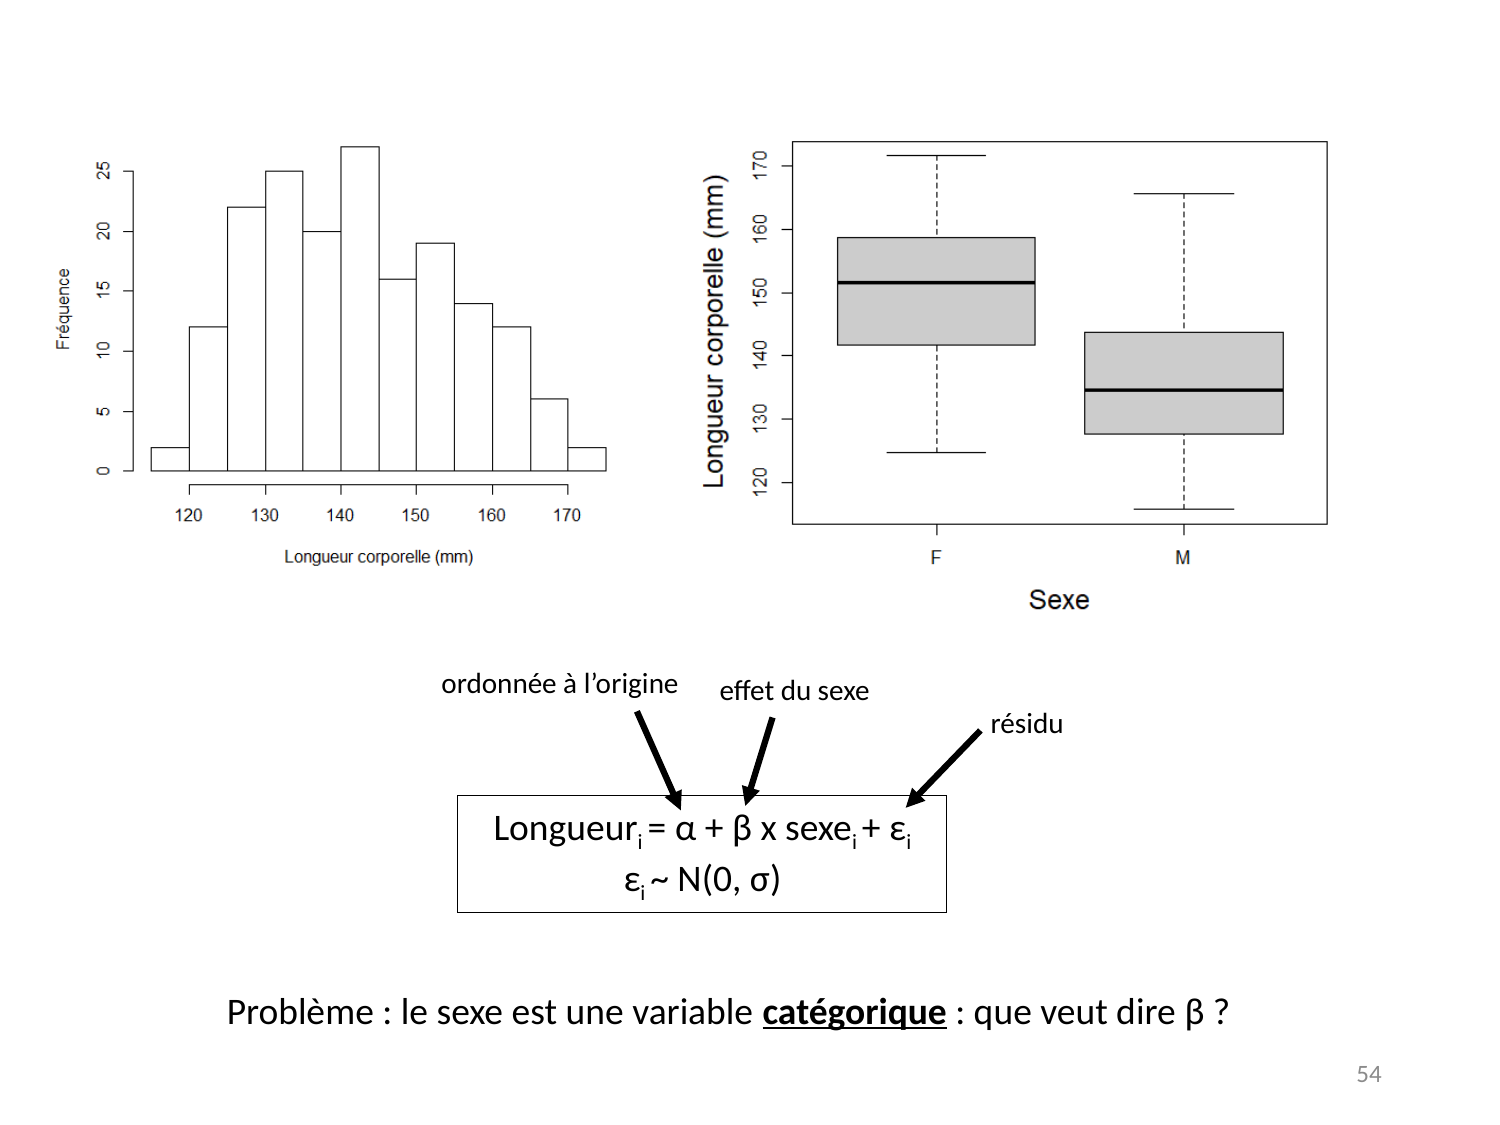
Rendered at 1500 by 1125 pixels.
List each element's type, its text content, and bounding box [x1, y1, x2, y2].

text_box résidu [975, 696, 1252, 747]
slide_number 54 [1059, 1042, 1397, 1103]
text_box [745, 717, 773, 806]
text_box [905, 730, 981, 808]
picture [702, 51, 1374, 637]
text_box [636, 711, 681, 811]
text_box effet du sexe [704, 663, 981, 714]
text_box Problème : le sexe est une variable catégorique : que veut dire β ? [212, 979, 1333, 1039]
text_box Longueuri = α + β x sexei + εi εi ~ N(0, σ) [457, 795, 947, 913]
text_box ordonnée à l’origine [426, 656, 703, 707]
picture [50, 51, 667, 588]
